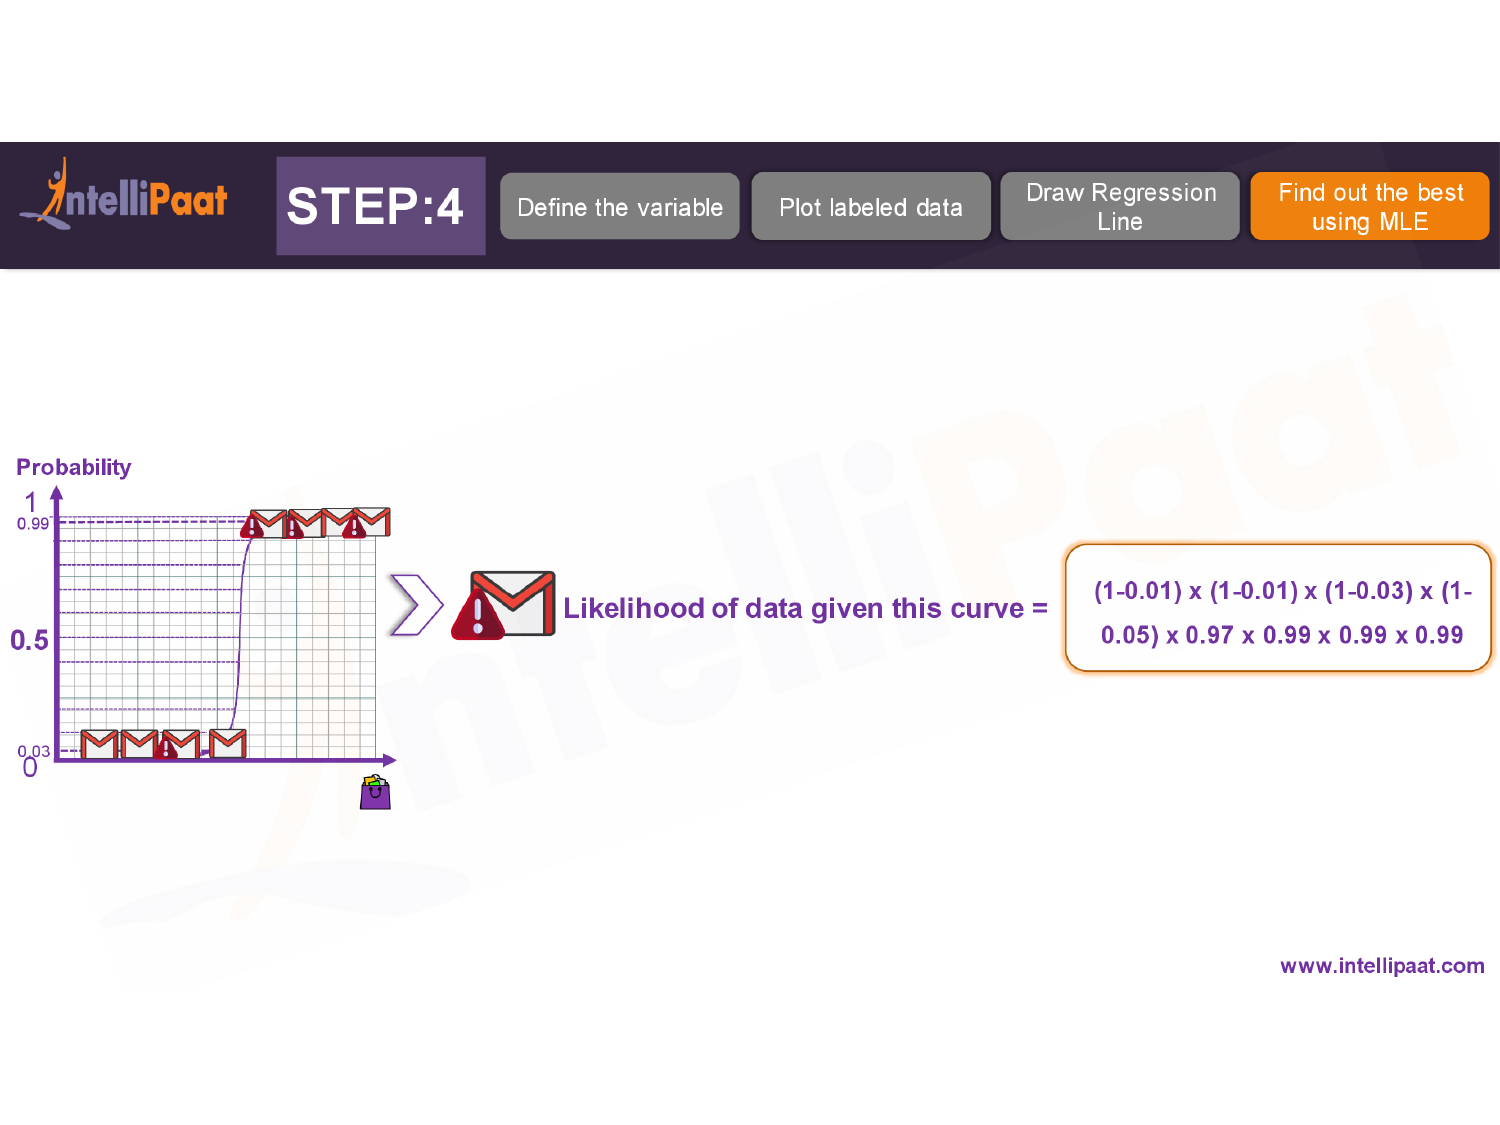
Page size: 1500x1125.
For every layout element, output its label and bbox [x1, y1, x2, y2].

picture [0, 141, 1500, 987]
